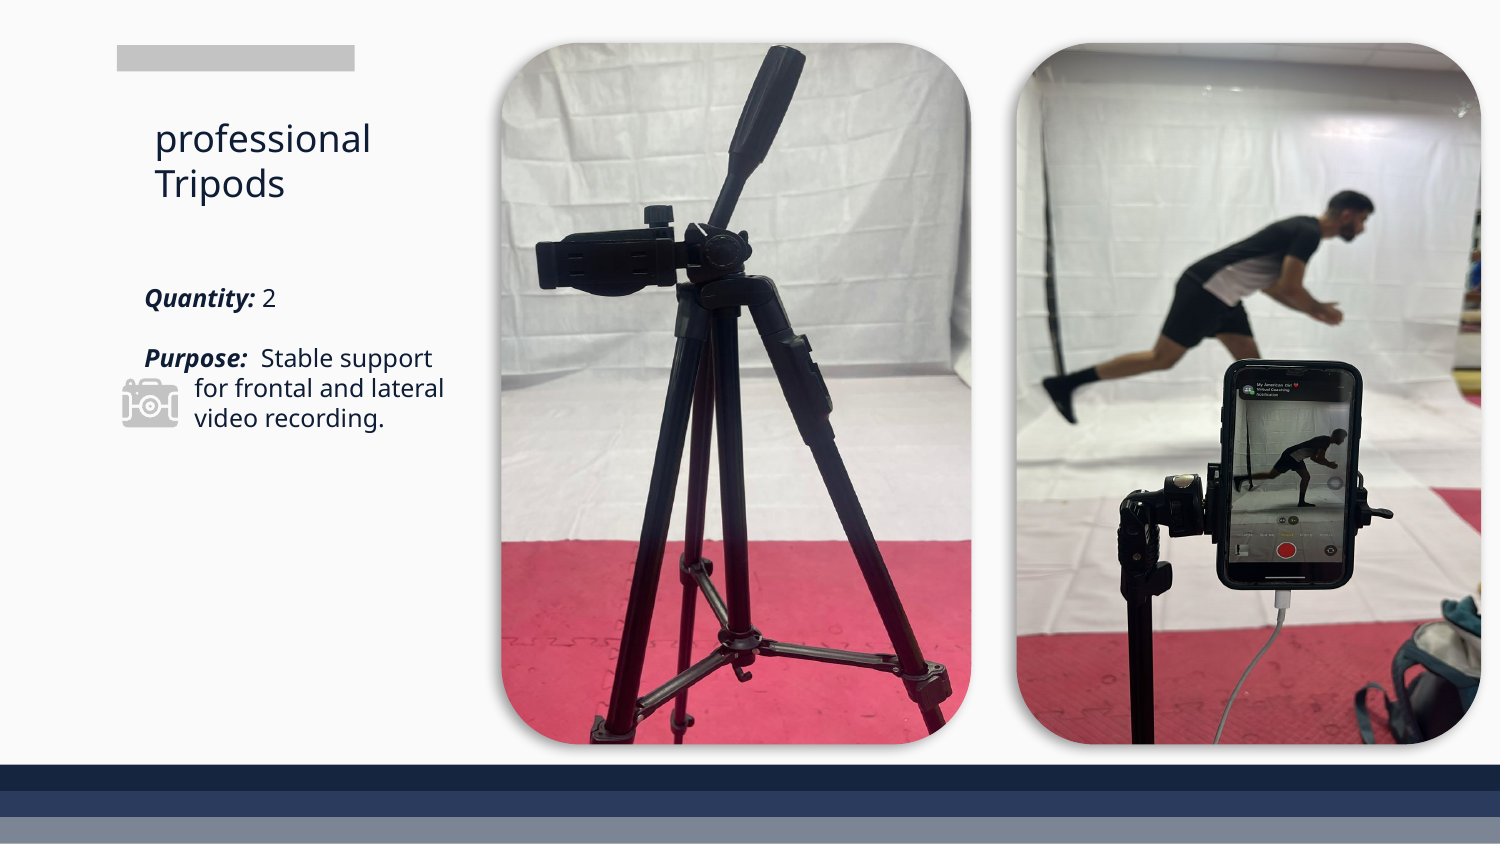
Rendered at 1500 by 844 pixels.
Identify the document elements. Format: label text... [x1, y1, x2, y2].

subtitle professional Tripods [64, 114, 479, 220]
picture [1016, 42, 1482, 745]
picture [501, 42, 972, 745]
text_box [122, 378, 179, 428]
subtitle Quantity: 2 Purpose: Stable support for frontal and lateral video recording. [104, 267, 471, 459]
